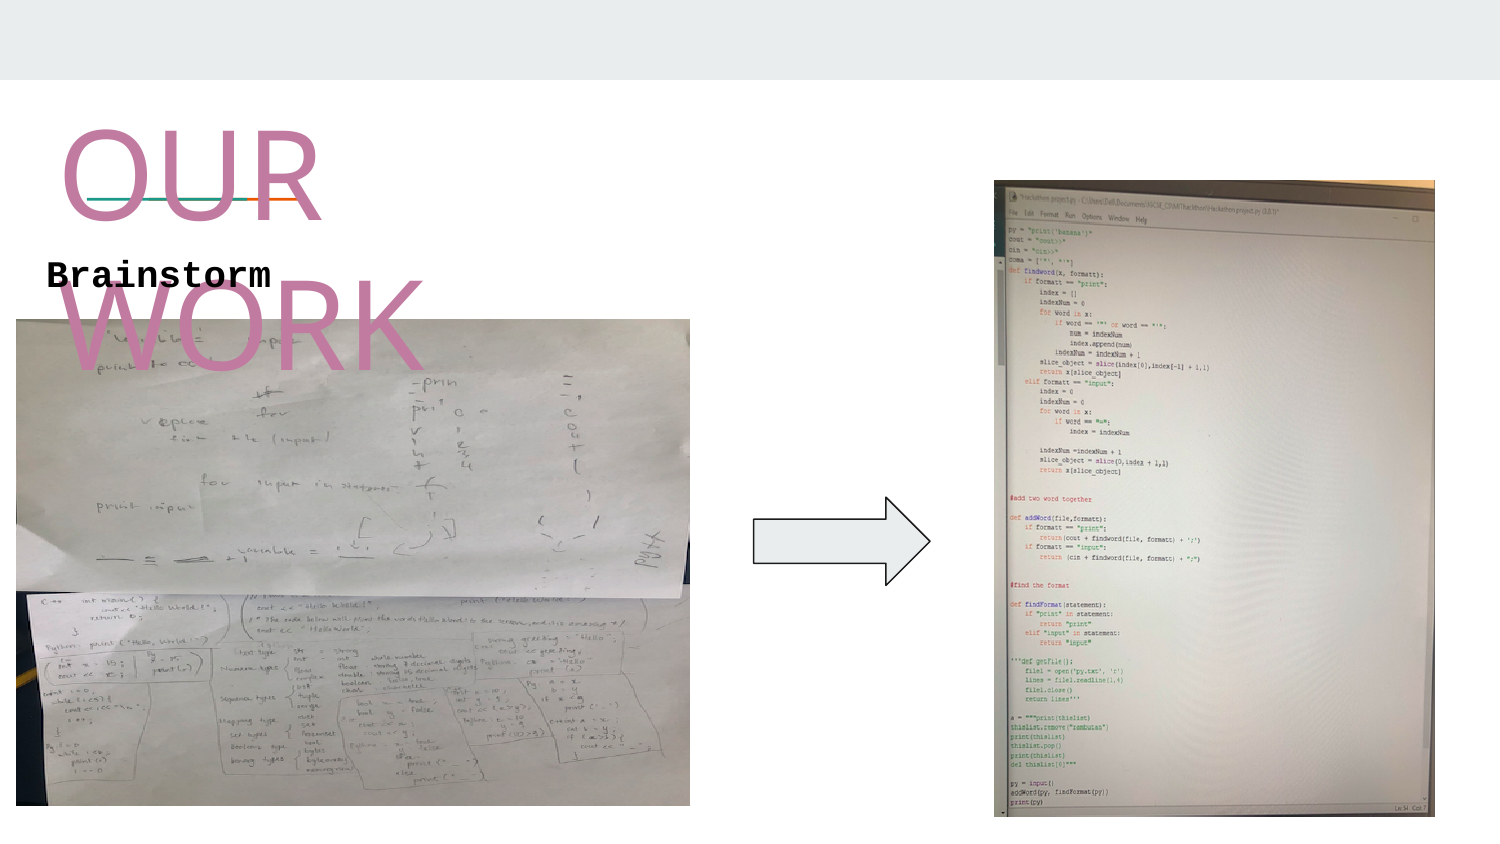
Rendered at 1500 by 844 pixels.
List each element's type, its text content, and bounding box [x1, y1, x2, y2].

picture [16, 319, 690, 806]
text_box OUR WORK [42, 80, 636, 247]
text_box [753, 497, 931, 586]
text_box Brainstorm [31, 235, 304, 313]
picture [994, 179, 1455, 817]
